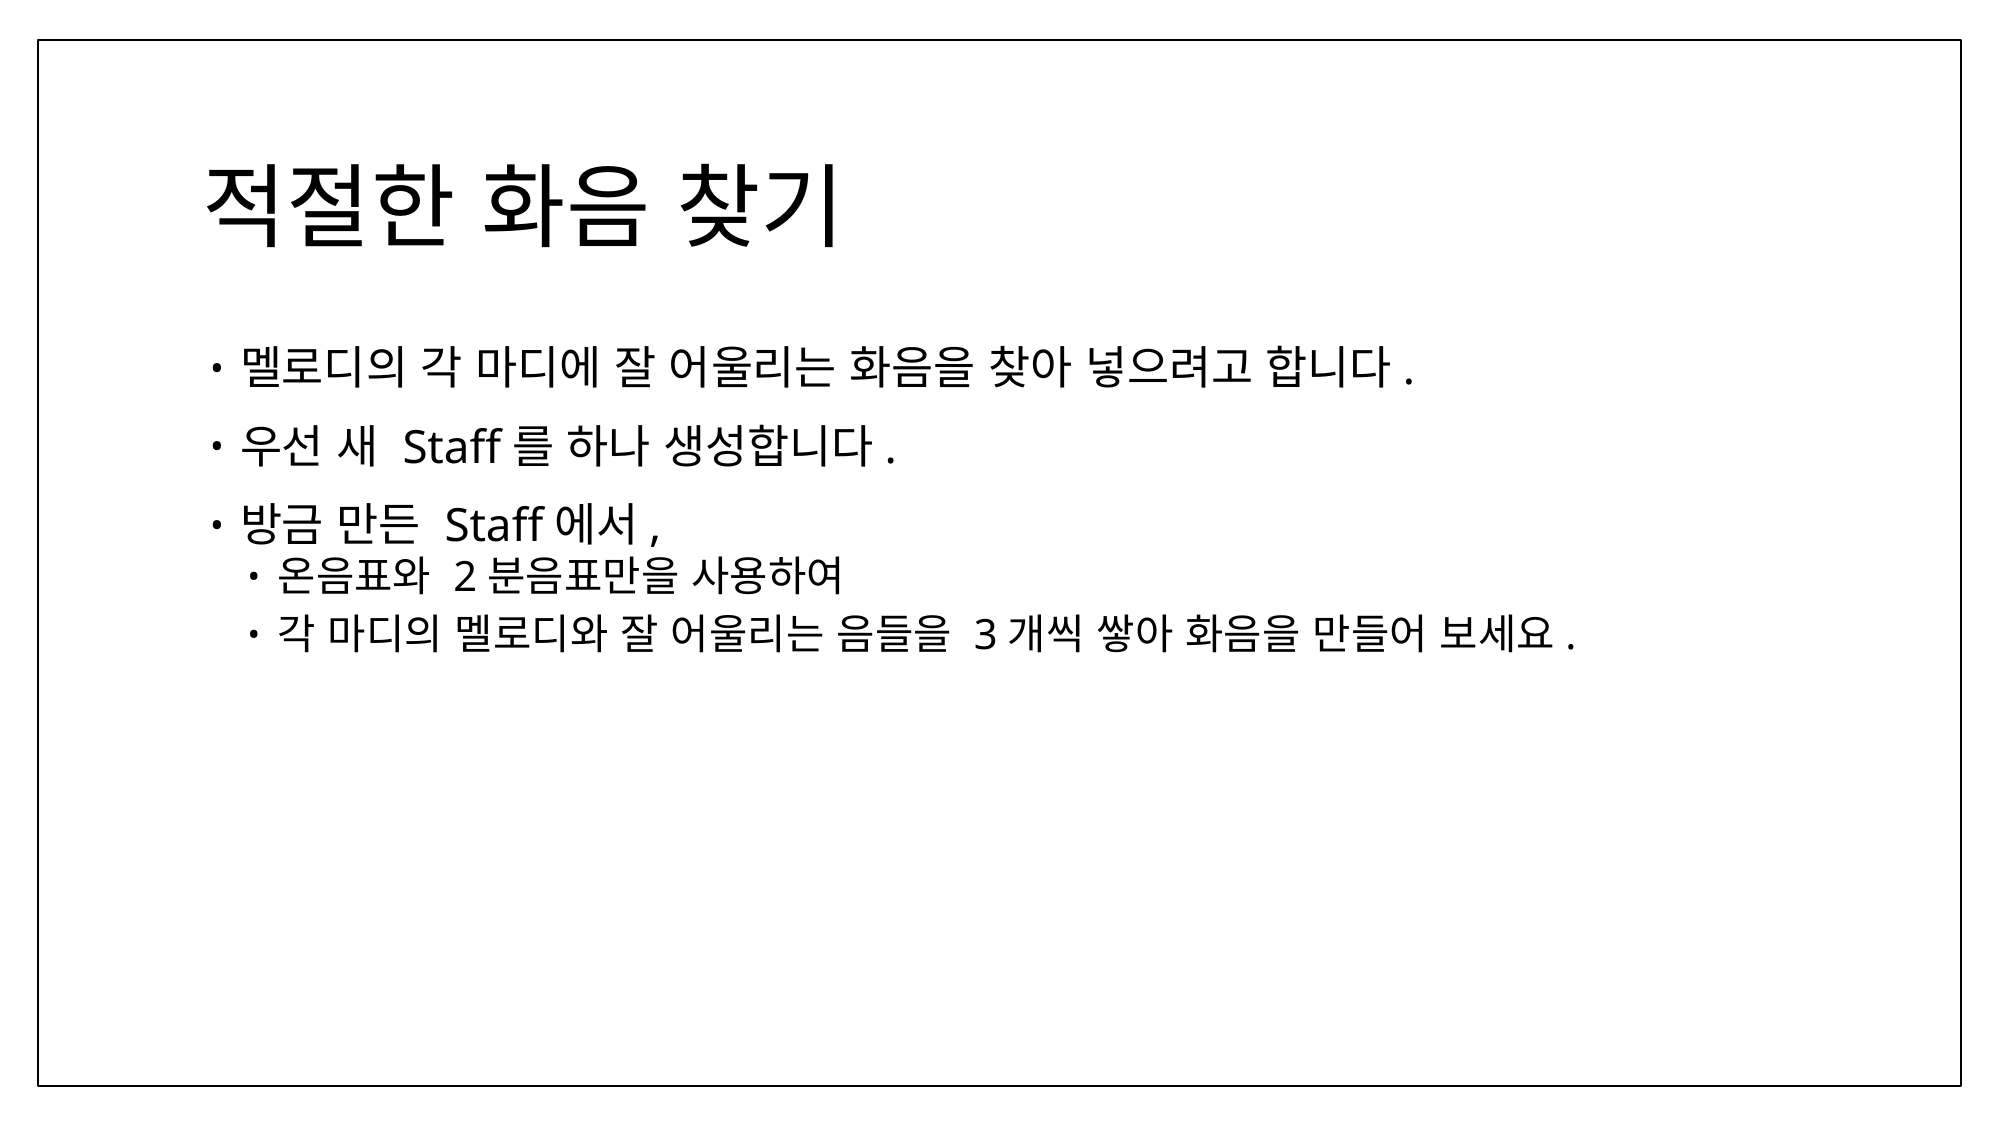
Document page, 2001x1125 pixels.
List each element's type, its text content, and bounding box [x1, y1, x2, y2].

title 적절한 화음 찾기 [187, 99, 1808, 323]
list 멜로디의 각 마디에 잘 어울리는 화음을 찾아 넣으려고 합니다. 우선 새 Staff를 하나 생성합니다. 방금 만든 Staff에서, 온음표와 2분음표만을 사용하여 각 마디의 멜로디와 잘 어울리는 음들을 3개씩 쌓아 화음을 만들어 보세요. [187, 337, 1808, 1000]
